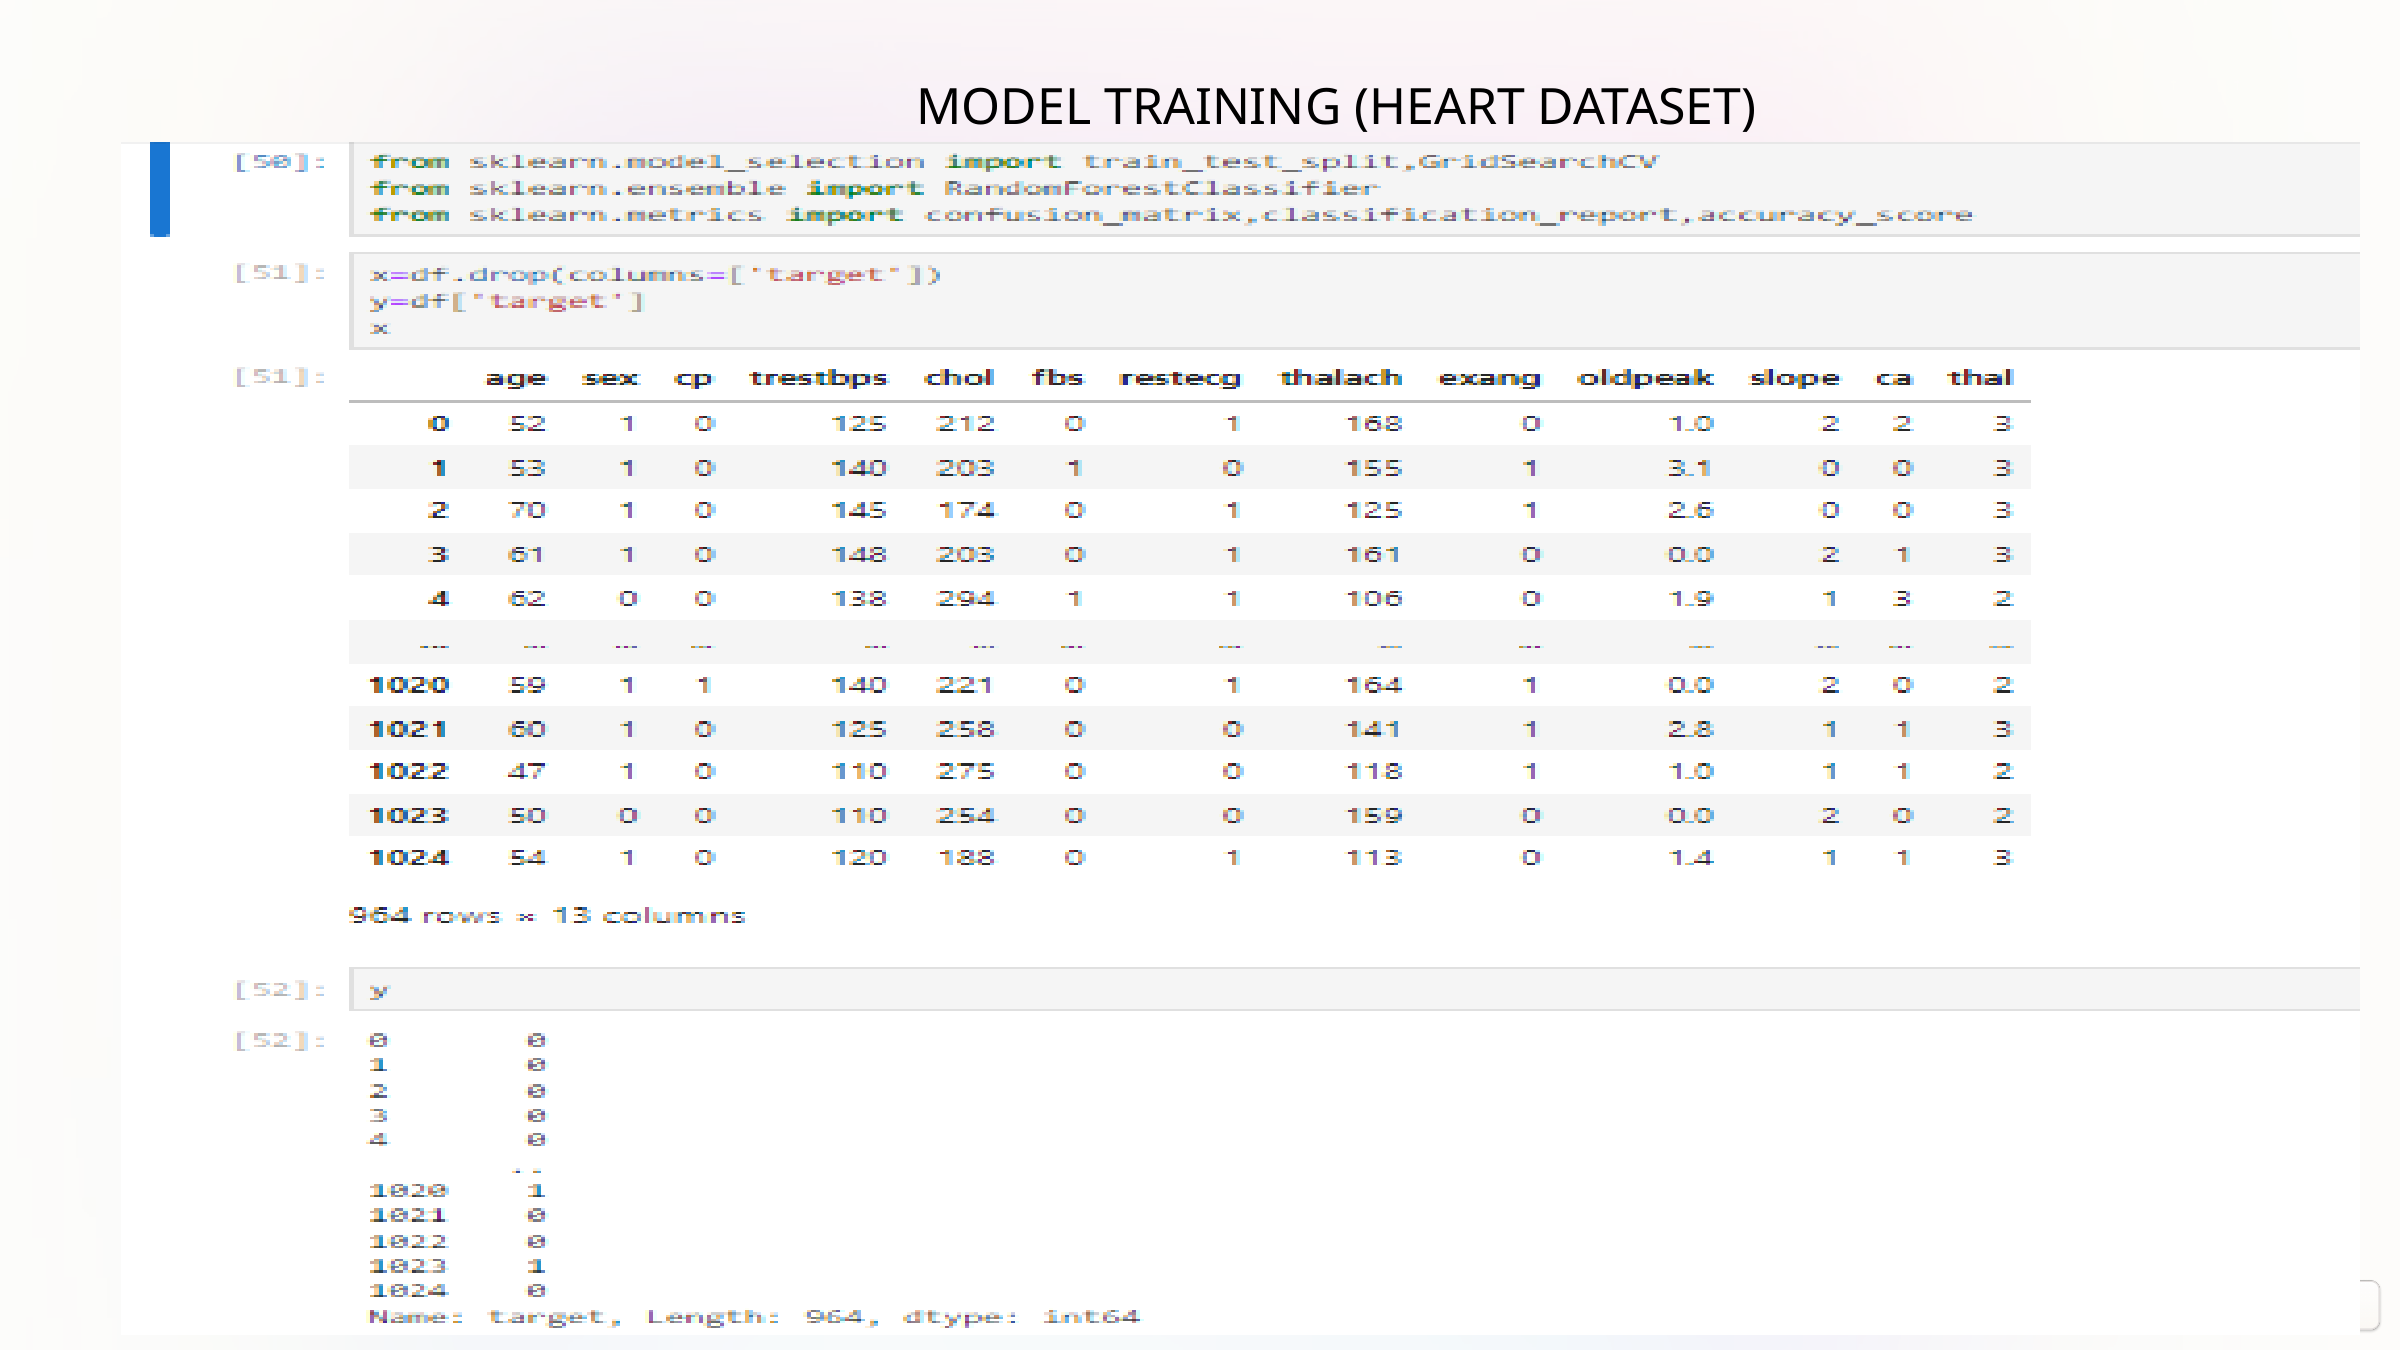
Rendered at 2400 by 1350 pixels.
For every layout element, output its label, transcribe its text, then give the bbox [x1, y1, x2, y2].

picture [121, 142, 2389, 1339]
text_box MODEL TRAINING (HEART DATASET) [618, 66, 2068, 142]
